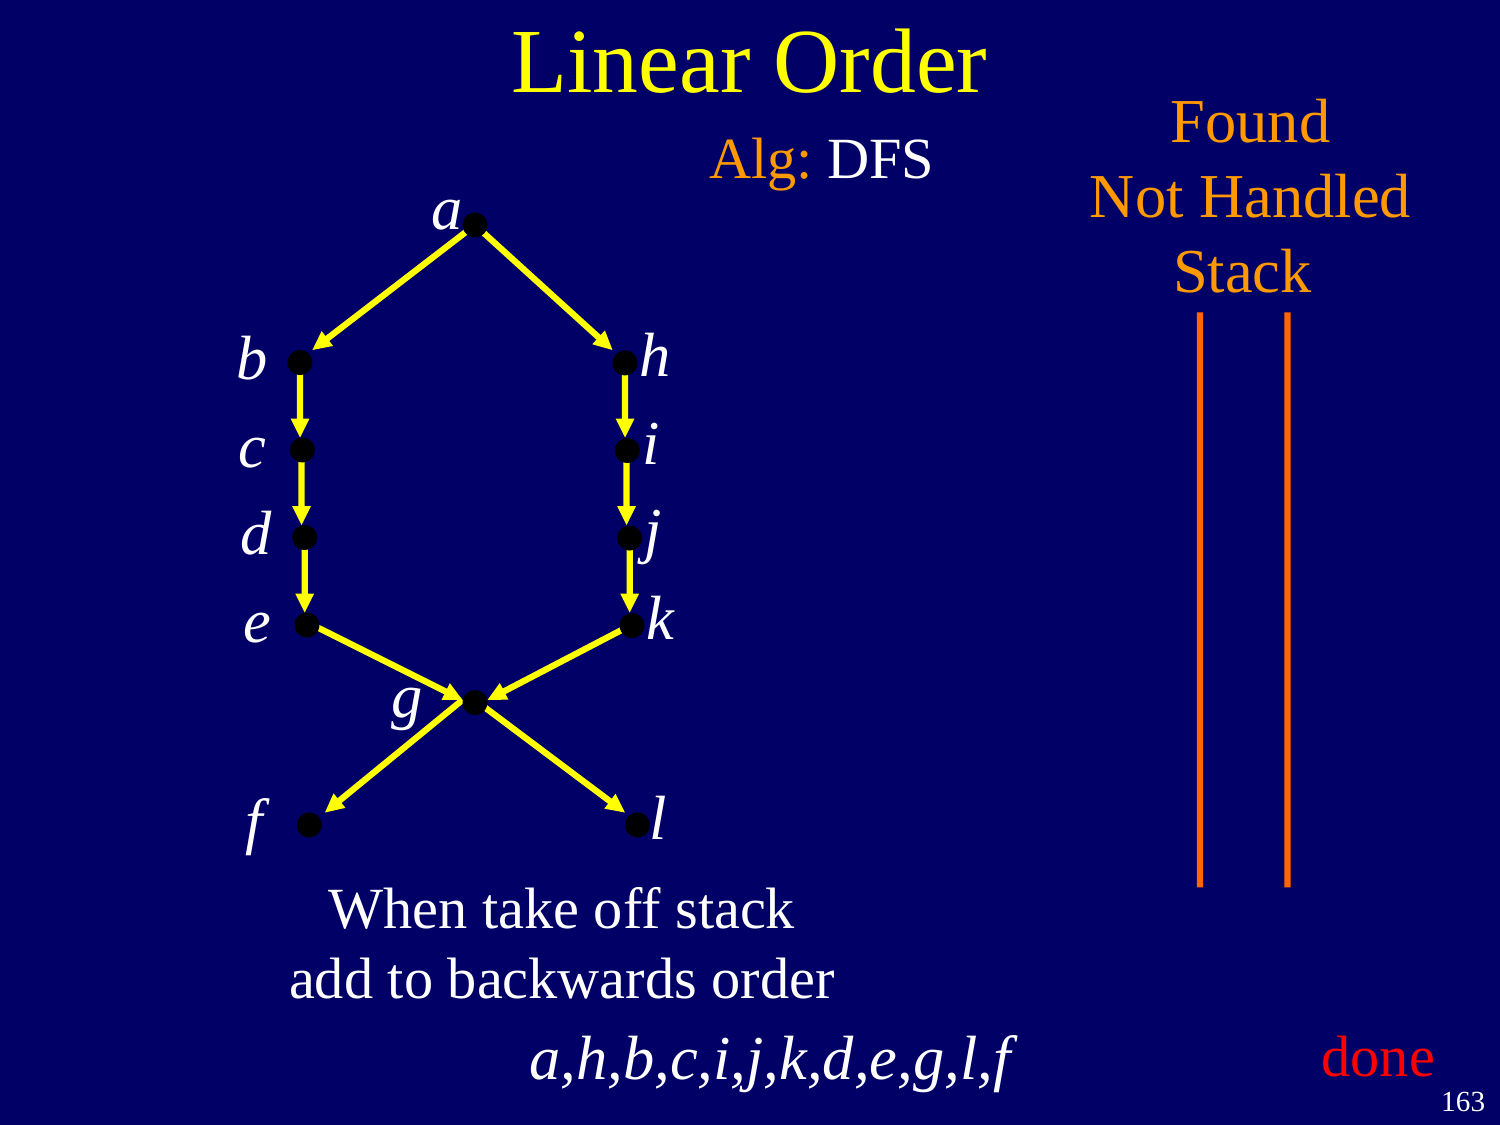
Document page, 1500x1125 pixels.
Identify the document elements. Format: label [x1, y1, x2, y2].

text_box [221, 309, 287, 663]
text_box [230, 72, 1427, 1100]
text_box [312, 159, 613, 350]
text_box [624, 769, 682, 859]
text_box [287, 306, 690, 813]
title [112, 0, 1388, 150]
text_box [1306, 1010, 1450, 1096]
text_box [296, 812, 322, 838]
